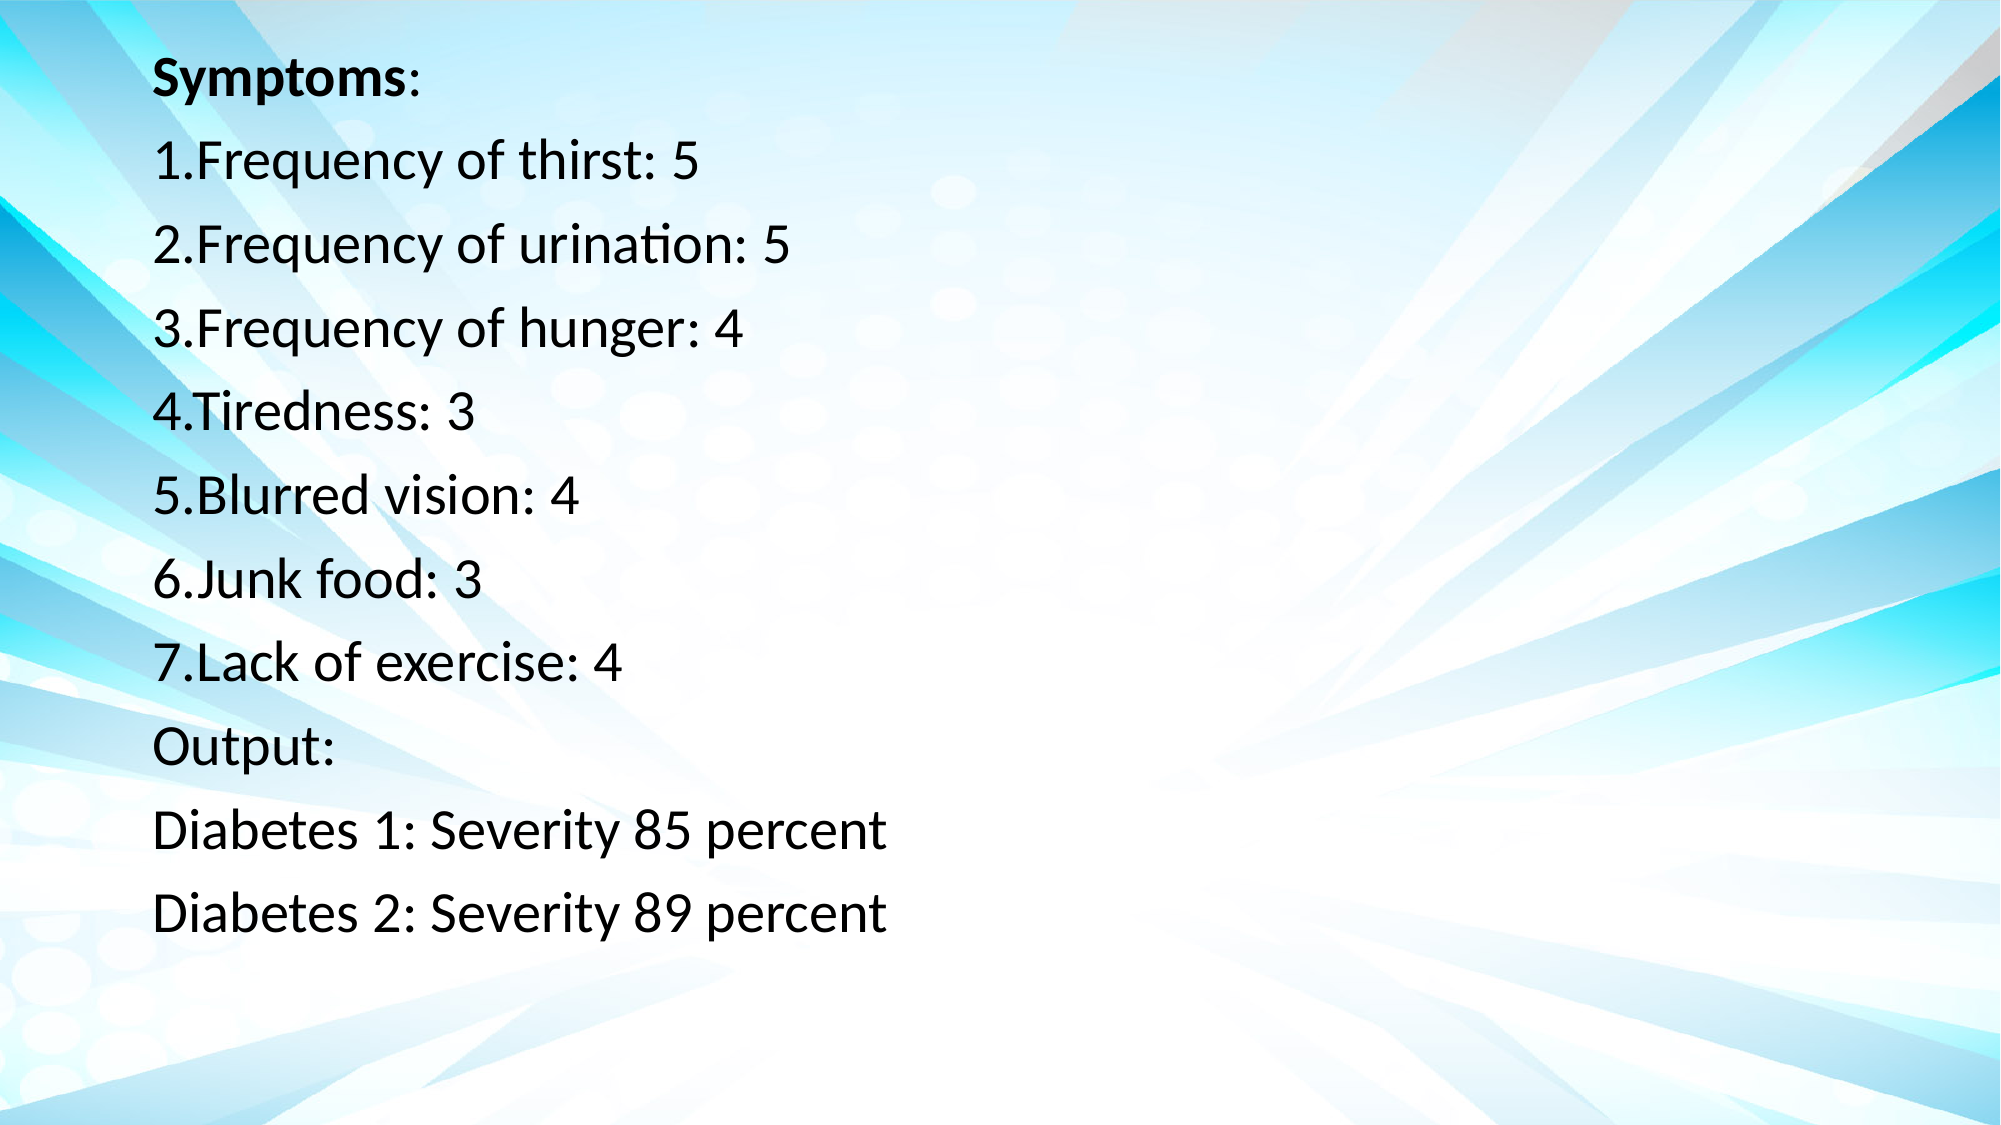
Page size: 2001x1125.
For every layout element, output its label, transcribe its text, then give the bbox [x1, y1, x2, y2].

picture [0, 0, 2001, 1125]
list Symptoms: 1.Frequency of thirst: 5 2.Frequency of urination: 5 3.Frequency of hunger: 4 4.Tiredness: 3 5.Blurred vision: 4 6.Junk food: 3 7.Lack of exercise: 4 Output: Diabetes 1: Severity 85 percent Diabetes 2: Severity 89 percent [137, 38, 1863, 1014]
